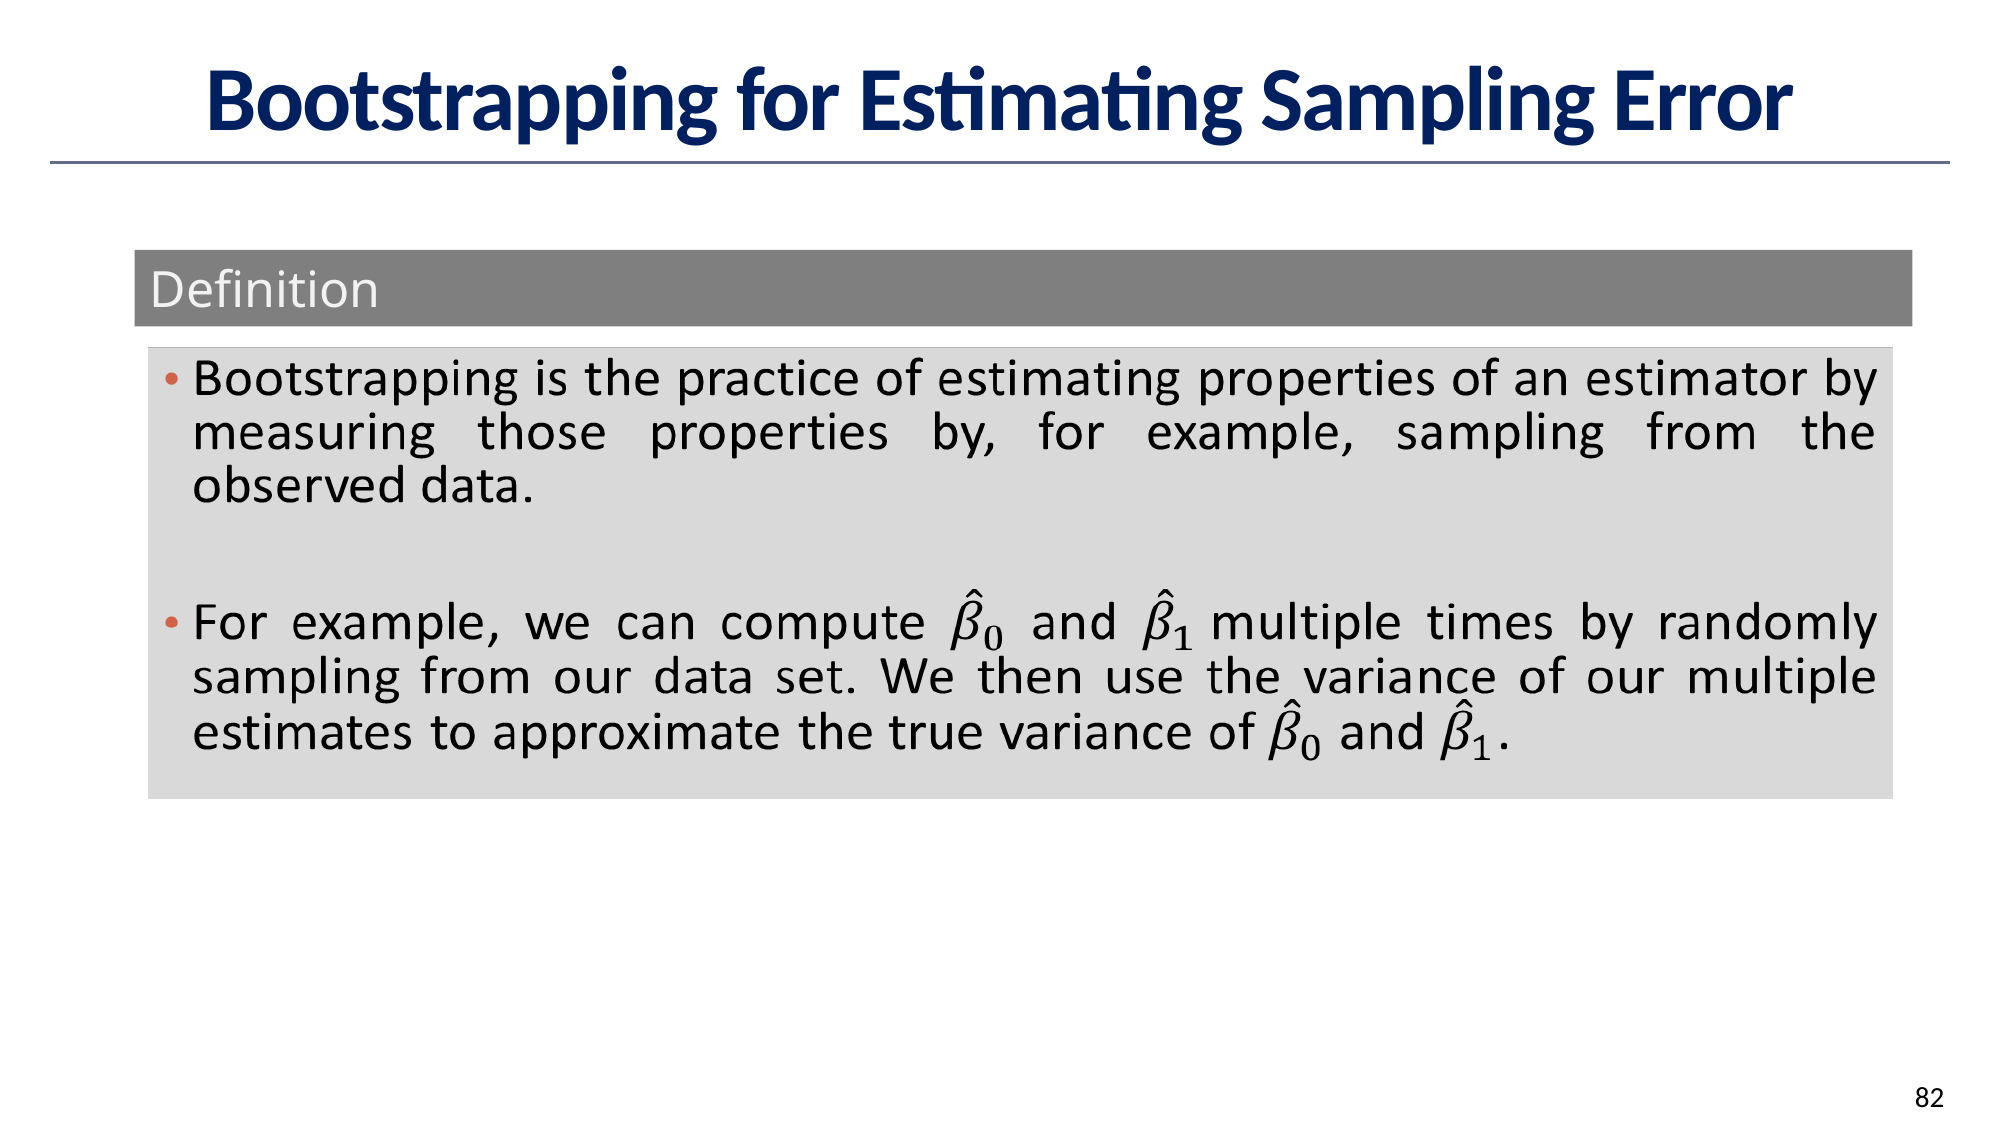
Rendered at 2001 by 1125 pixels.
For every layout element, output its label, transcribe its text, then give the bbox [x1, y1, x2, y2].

list [134, 327, 1913, 799]
title Bootstrapping for Estimating Sampling Error [99, 24, 1900, 163]
slide_number 82 [1899, 1071, 2000, 1125]
text_box Definition [134, 249, 1913, 327]
